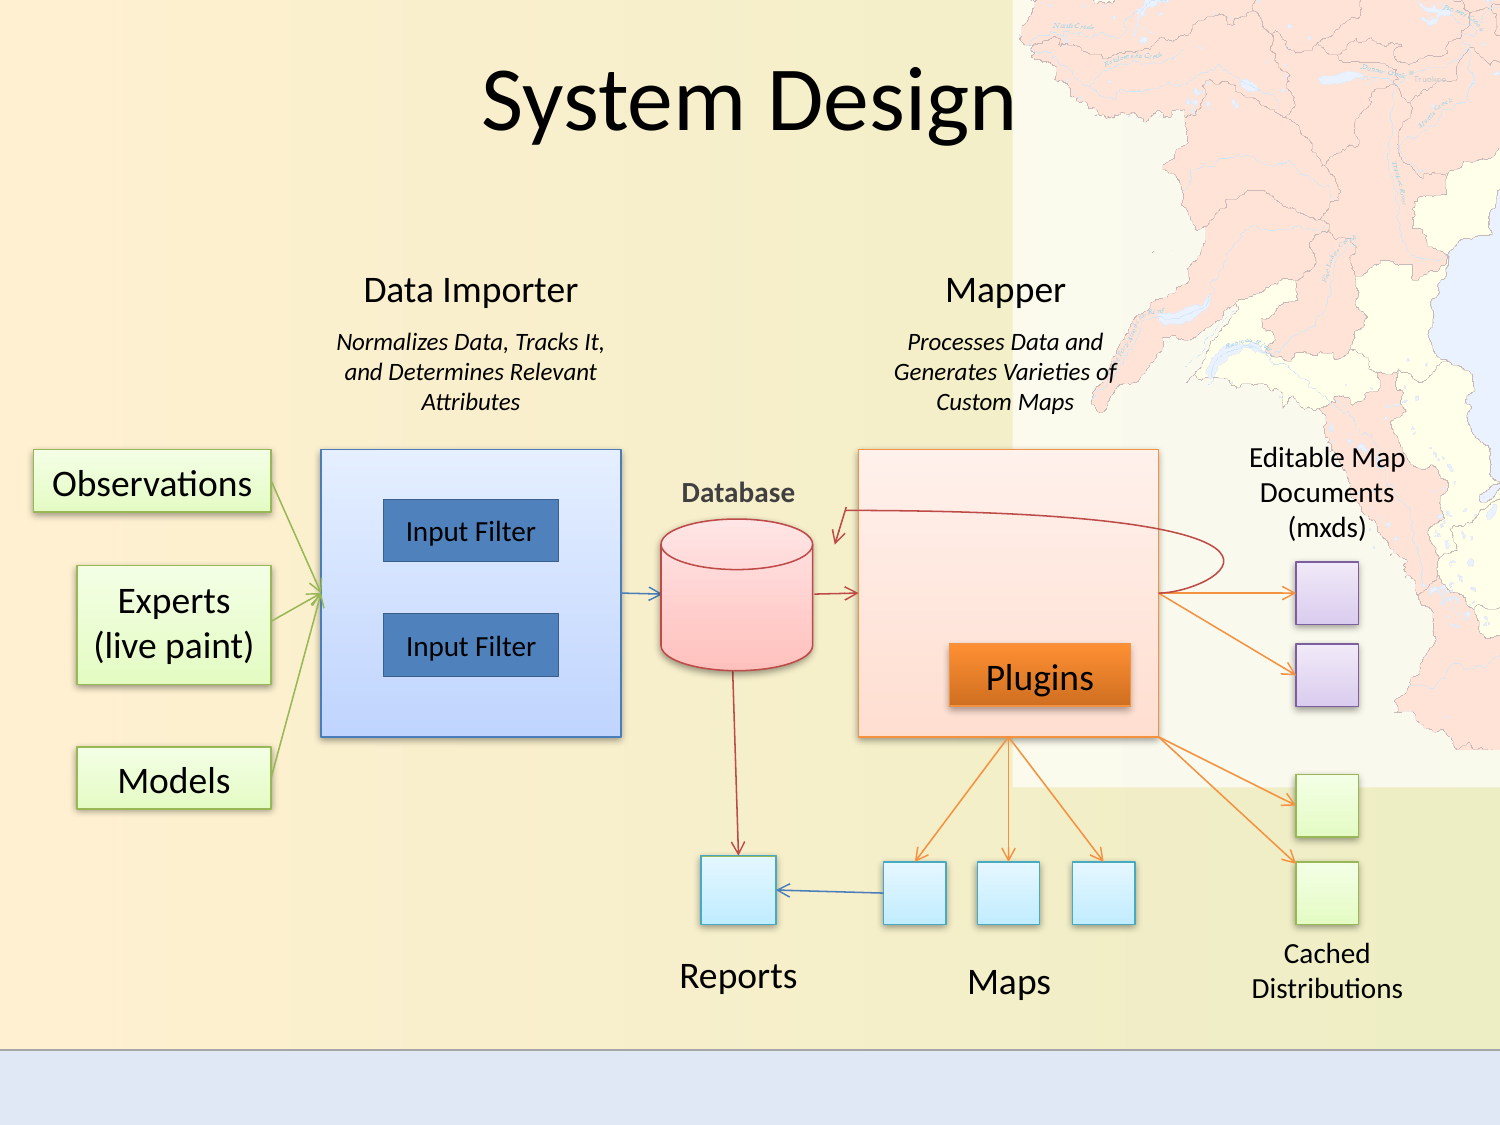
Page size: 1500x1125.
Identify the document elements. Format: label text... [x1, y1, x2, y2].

text_box Editable Map Documents (mxds) [1208, 430, 1447, 551]
text_box [858, 449, 1159, 509]
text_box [775, 889, 884, 894]
text_box [977, 869, 1040, 925]
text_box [33, 449, 272, 558]
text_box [855, 257, 1156, 425]
text_box [883, 861, 947, 925]
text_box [270, 480, 324, 779]
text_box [320, 257, 622, 425]
text_box [320, 449, 622, 738]
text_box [76, 565, 265, 746]
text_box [731, 638, 739, 856]
text_box Reports [662, 943, 815, 1004]
text_box [660, 518, 814, 672]
text_box Maps [883, 949, 1135, 1010]
text_box [858, 601, 1159, 738]
text_box [1295, 561, 1359, 625]
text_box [76, 746, 272, 810]
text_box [1008, 736, 1104, 863]
text_box Cached Distributions [1203, 926, 1451, 1012]
title System Design [75, 0, 1425, 188]
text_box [834, 506, 847, 545]
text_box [1158, 592, 1297, 676]
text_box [383, 499, 559, 562]
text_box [383, 613, 560, 677]
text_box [844, 510, 1159, 594]
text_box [1158, 812, 1297, 865]
text_box Plugins [949, 645, 1131, 706]
text_box [1295, 643, 1359, 707]
text_box [1295, 861, 1359, 925]
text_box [1158, 736, 1297, 806]
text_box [914, 736, 1007, 863]
text_box [700, 855, 777, 925]
text_box [1072, 861, 1136, 925]
text_box Database [662, 465, 815, 516]
text_box [1302, 774, 1359, 838]
